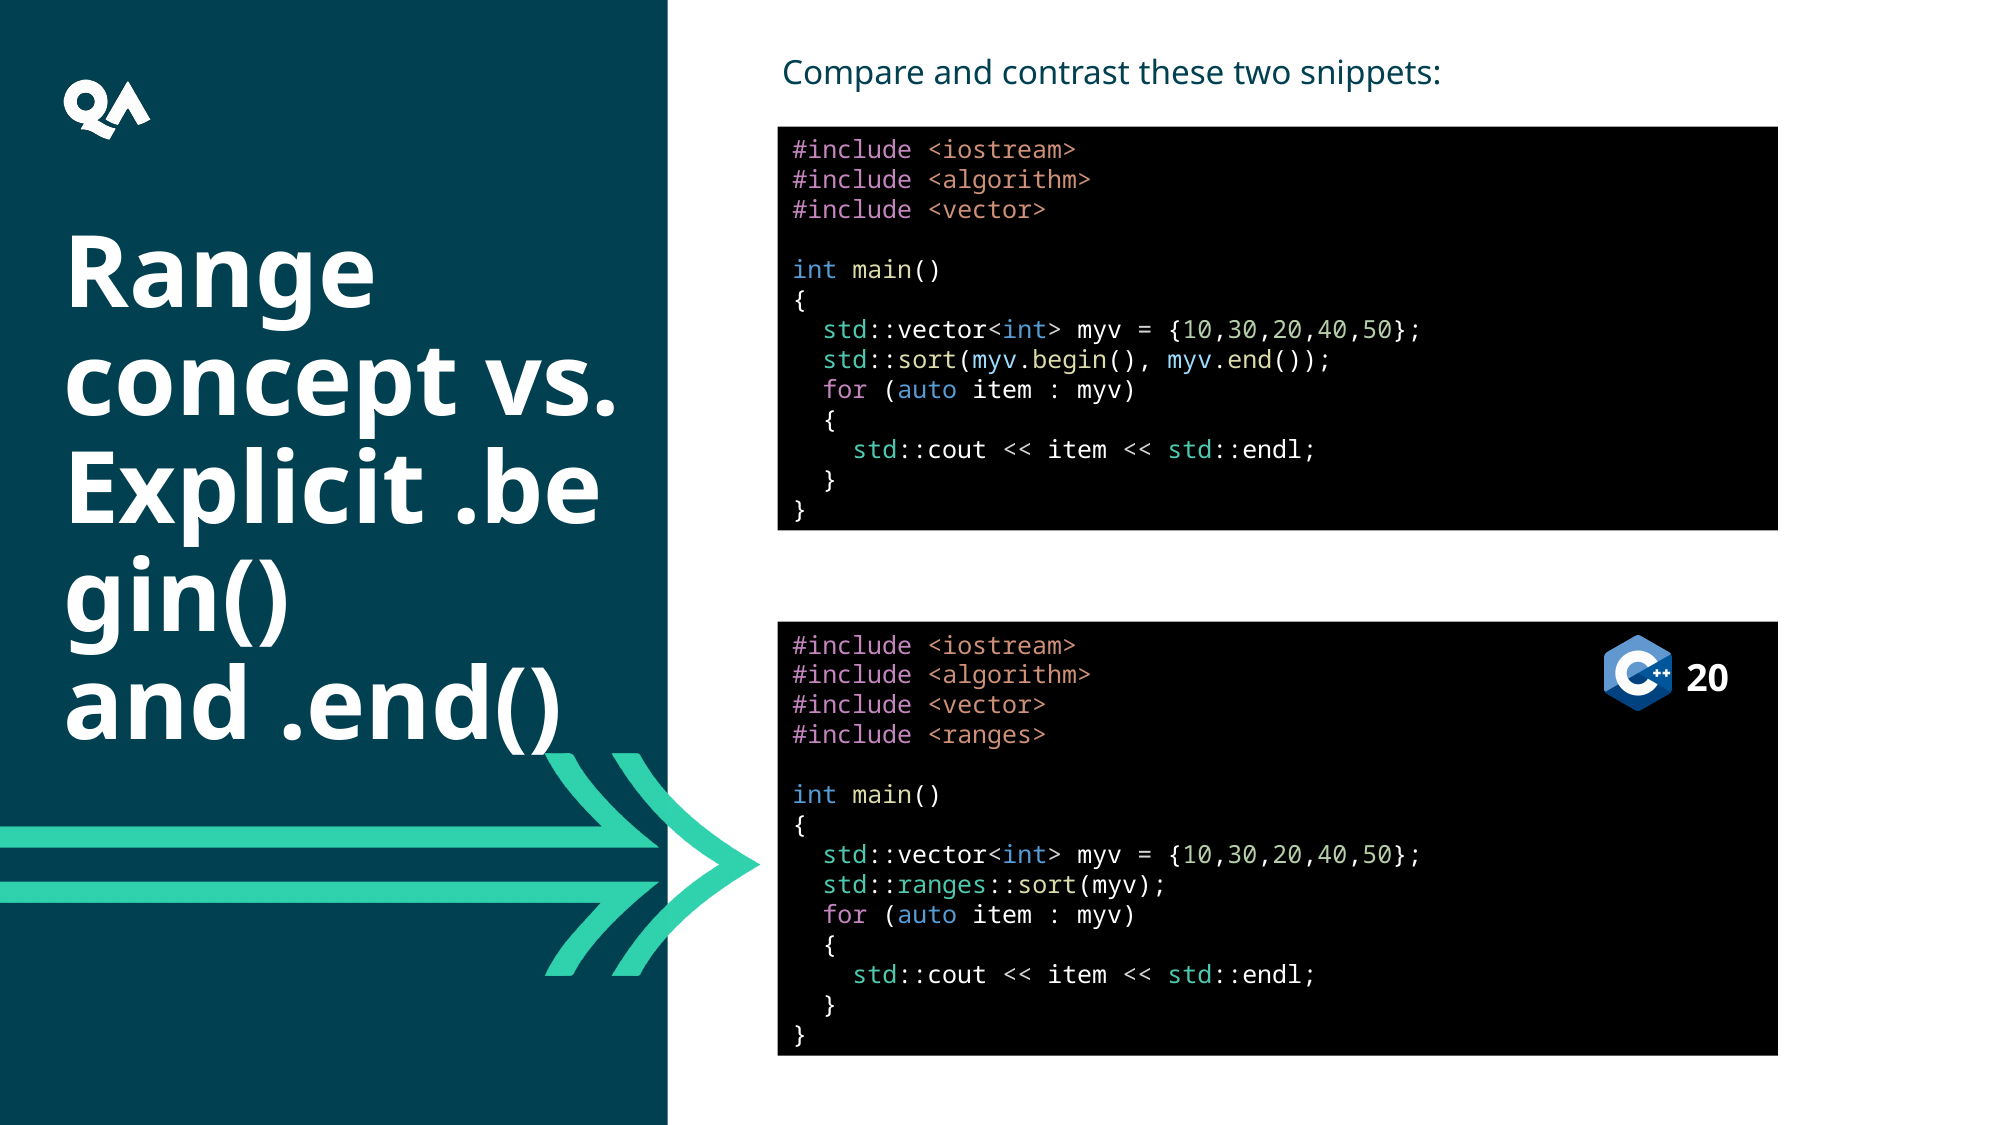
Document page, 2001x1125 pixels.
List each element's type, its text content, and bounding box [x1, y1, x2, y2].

text_box #include <iostream> #include <algorithm> #include <vector> #include <ranges> int main() { std::vector<int> myv = {10,30,20,40,50}; std::ranges::sort(myv); for (auto item : myv) { std::cout << item << std::endl; } } [777, 621, 1778, 1056]
picture [0, 754, 657, 847]
list Range concept vs. Explicit .begin() and .end() [63, 221, 628, 673]
picture [613, 727, 775, 995]
text_box #include <iostream> #include <algorithm> #include <vector> int main() { std::vector<int> myv = {10,30,20,40,50}; std::sort(myv.begin(), myv.end()); for (auto item : myv) { std::cout << item << std::endl; } } [777, 126, 1778, 531]
picture [0, 882, 657, 975]
picture [284, 724, 300, 740]
picture [533, 673, 557, 754]
picture [311, 684, 360, 739]
list Compare and contrast these two snippets: [782, 50, 1962, 723]
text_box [1604, 635, 1783, 711]
picture [373, 684, 423, 738]
picture [68, 684, 115, 739]
picture [107, 83, 149, 124]
picture [499, 673, 523, 754]
picture [64, 80, 114, 139]
picture [194, 673, 244, 739]
picture [131, 684, 181, 738]
picture [436, 673, 486, 739]
